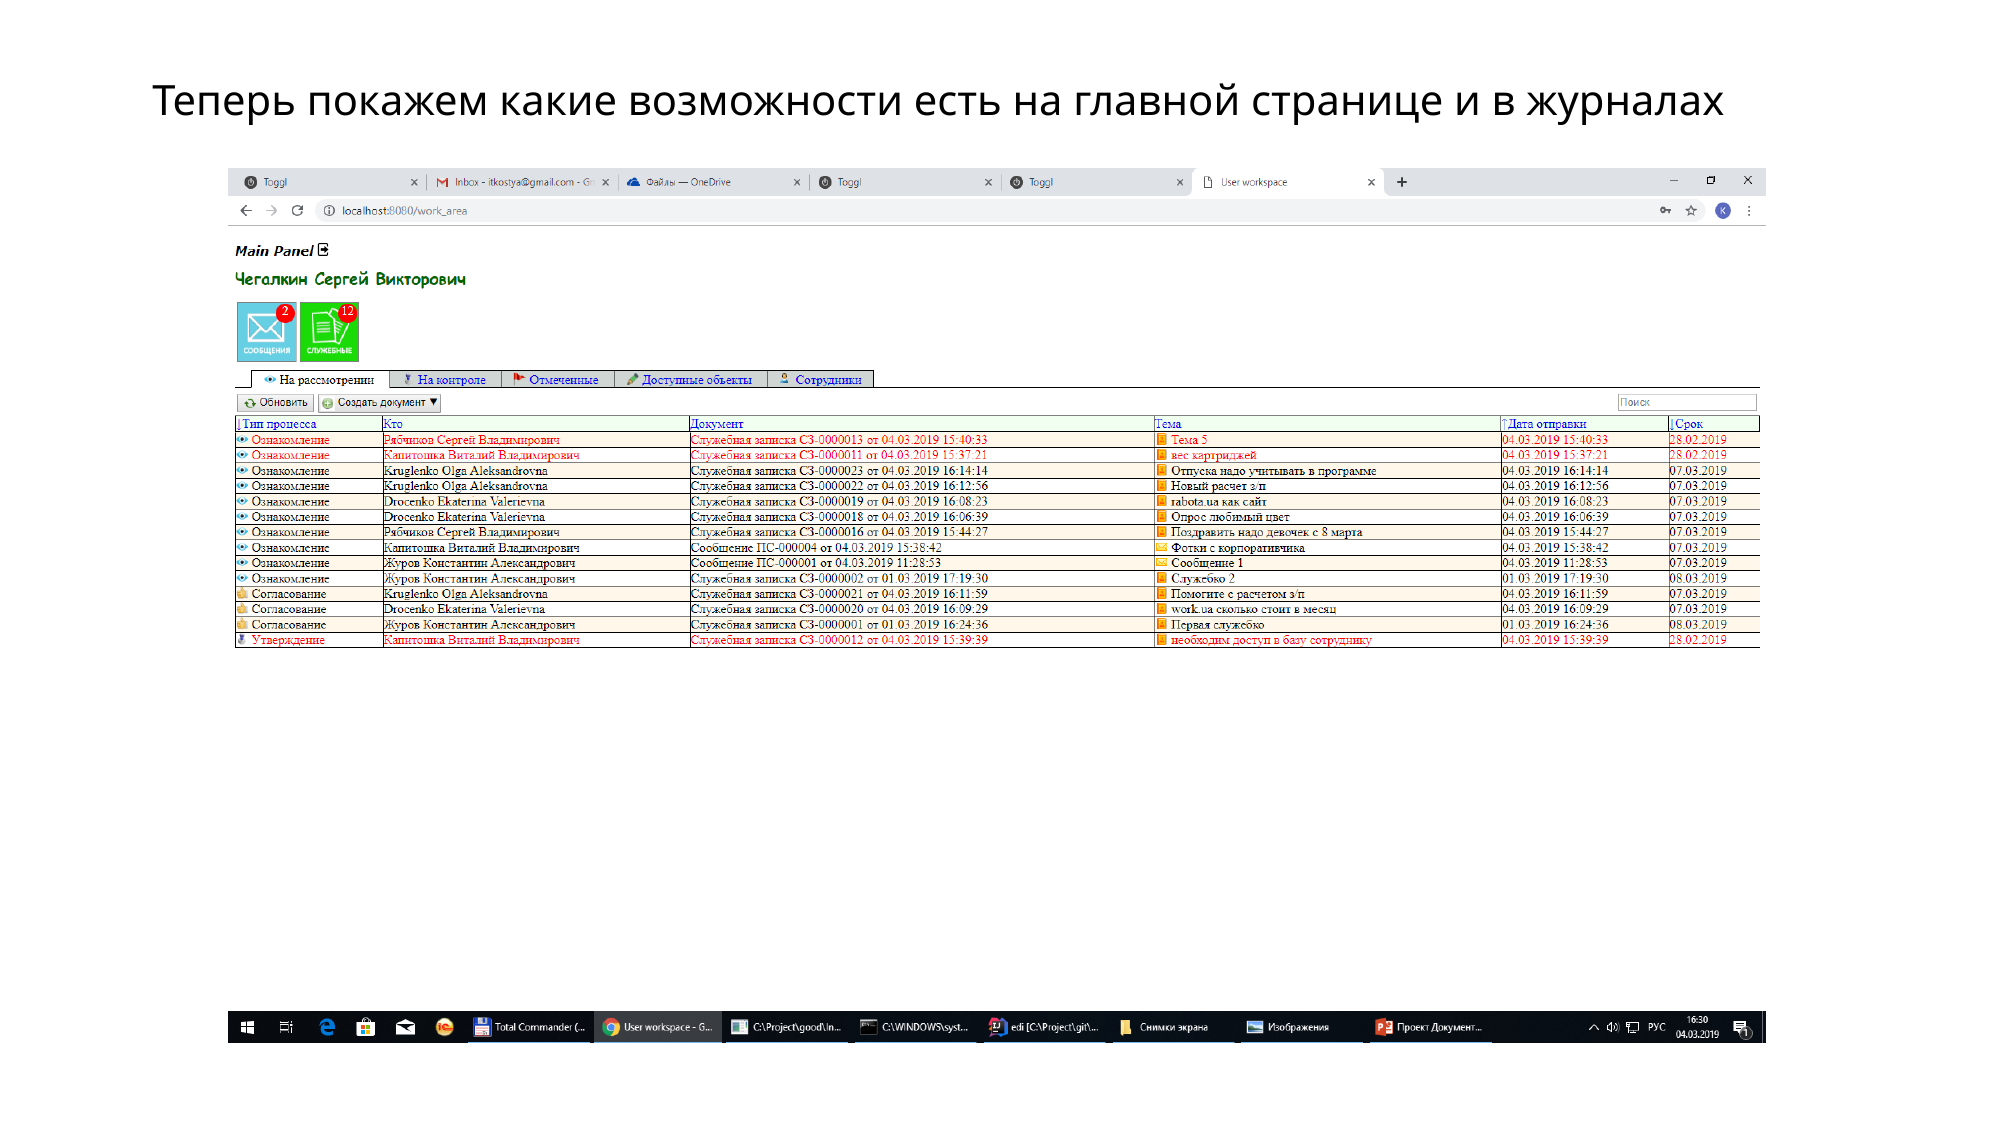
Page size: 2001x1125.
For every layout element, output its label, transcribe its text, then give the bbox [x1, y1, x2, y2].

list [228, 168, 1766, 1043]
title Теперь покажем какие возможности есть на главной странице и в журналах [137, 59, 1863, 144]
